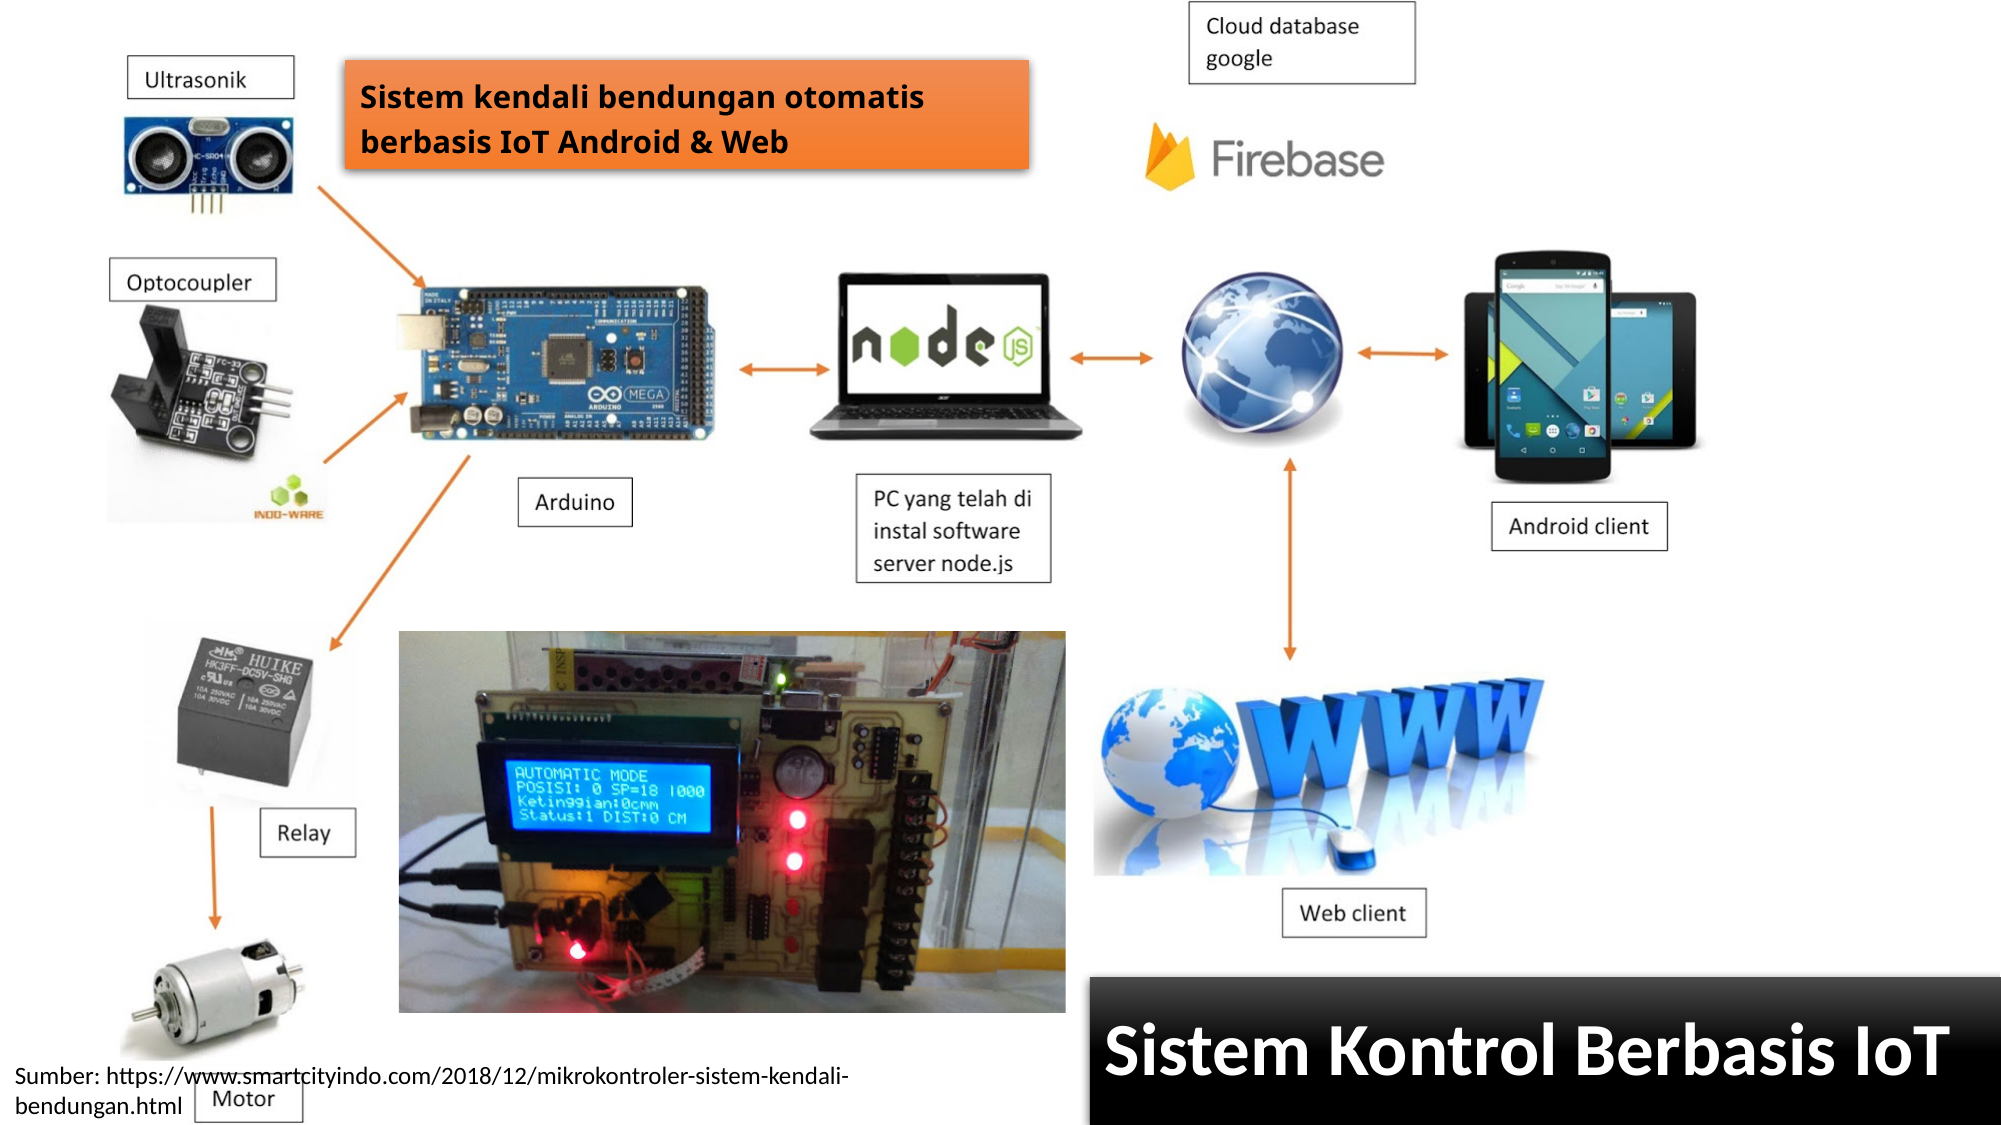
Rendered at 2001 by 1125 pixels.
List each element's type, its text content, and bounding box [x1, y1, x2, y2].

picture [107, 0, 1710, 1125]
title Sistem Kontrol Berbasis IoT [1710, 977, 2000, 1125]
text_box Sumber: https://www.smartcityindo.com/2018/12/mikrokontroler-sistem-kendali-bendungan.html [0, 1052, 107, 1125]
